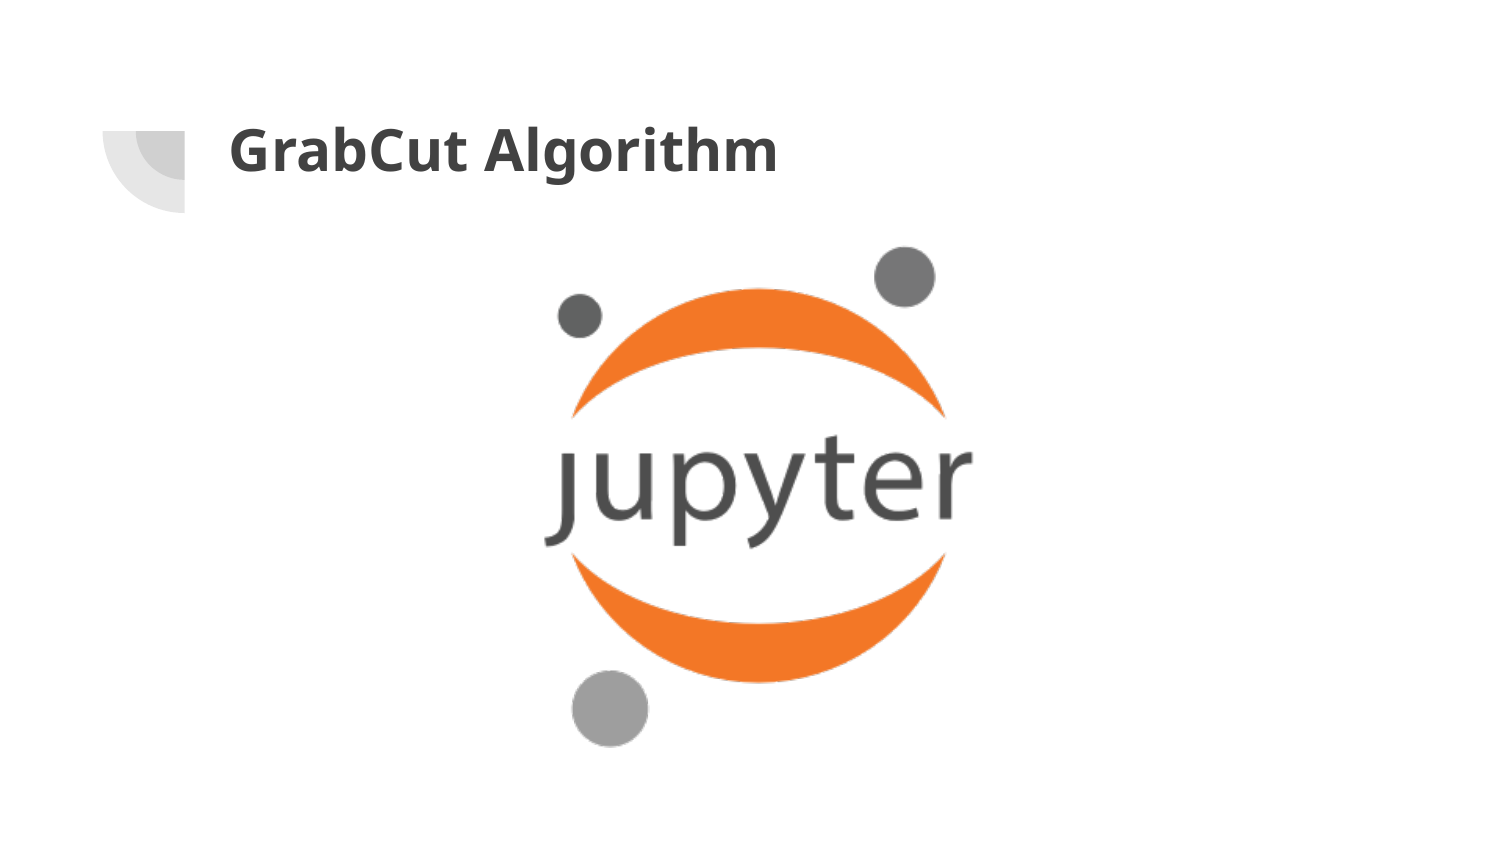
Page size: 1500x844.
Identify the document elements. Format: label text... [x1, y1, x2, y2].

picture [486, 224, 1029, 766]
title GrabCut Algorithm [213, 98, 1368, 263]
